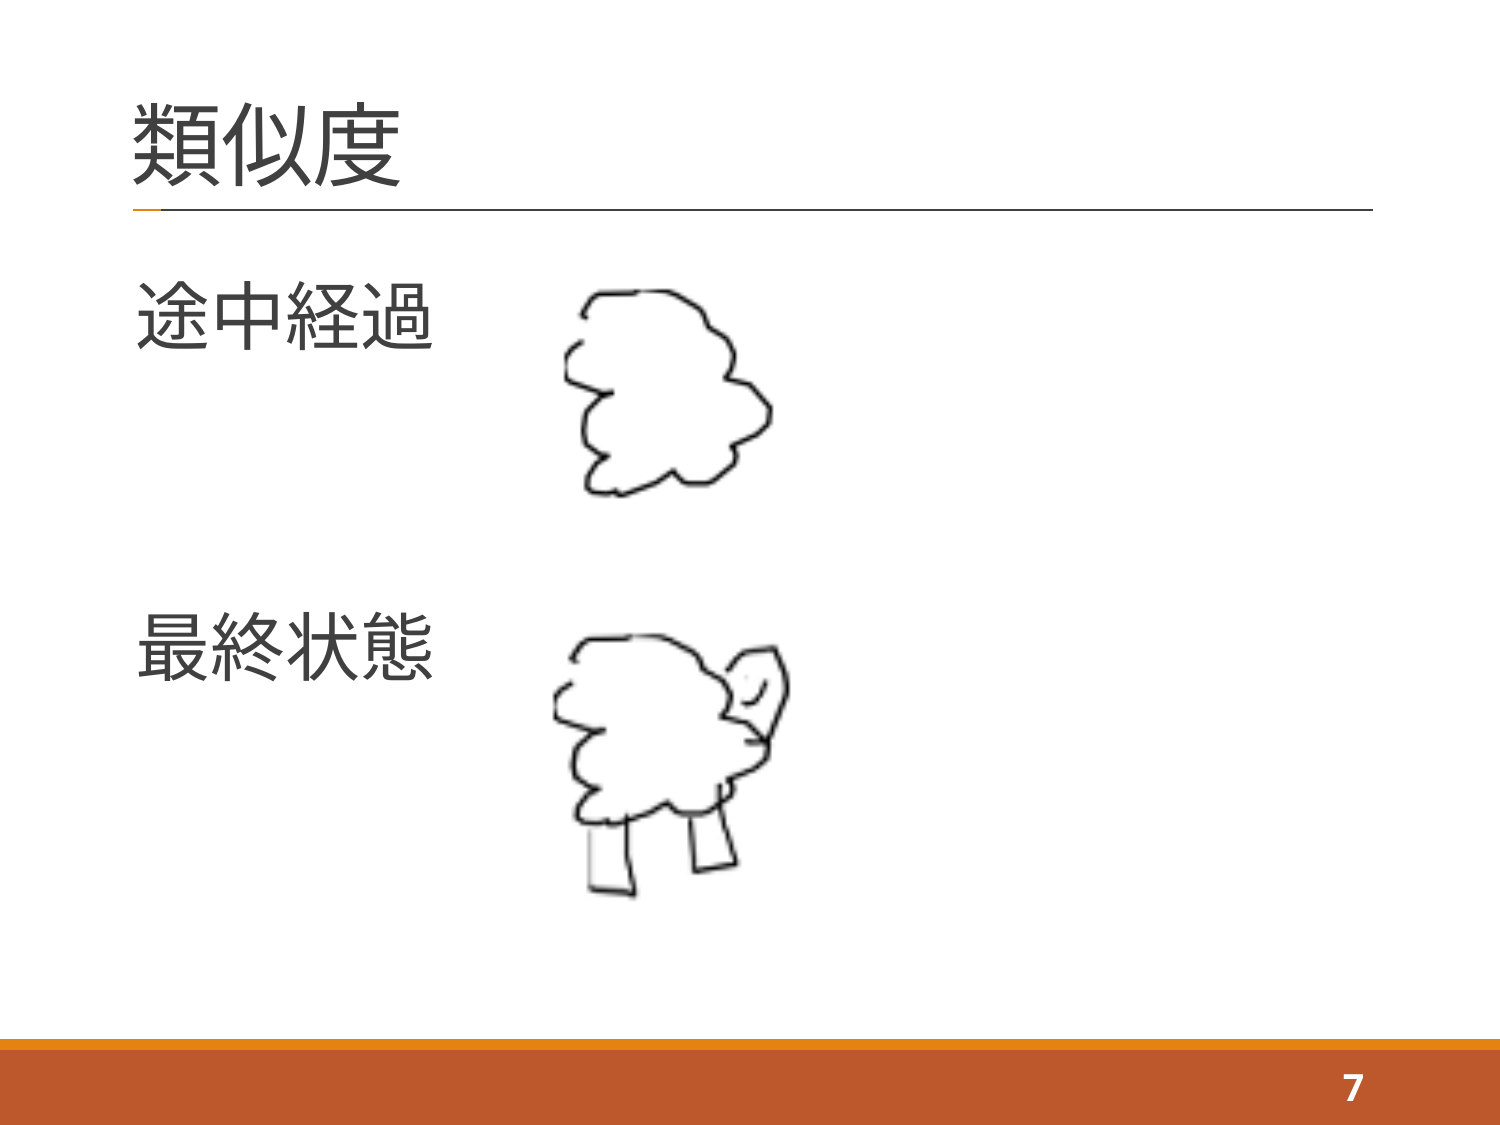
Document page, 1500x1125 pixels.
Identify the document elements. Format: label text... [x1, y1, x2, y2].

title 類似度 [115, 37, 1373, 207]
picture [503, 228, 833, 558]
picture [483, 579, 859, 954]
slide_number 7 [1218, 1059, 1380, 1120]
list 途中経過 最終状態 [135, 272, 1373, 1016]
